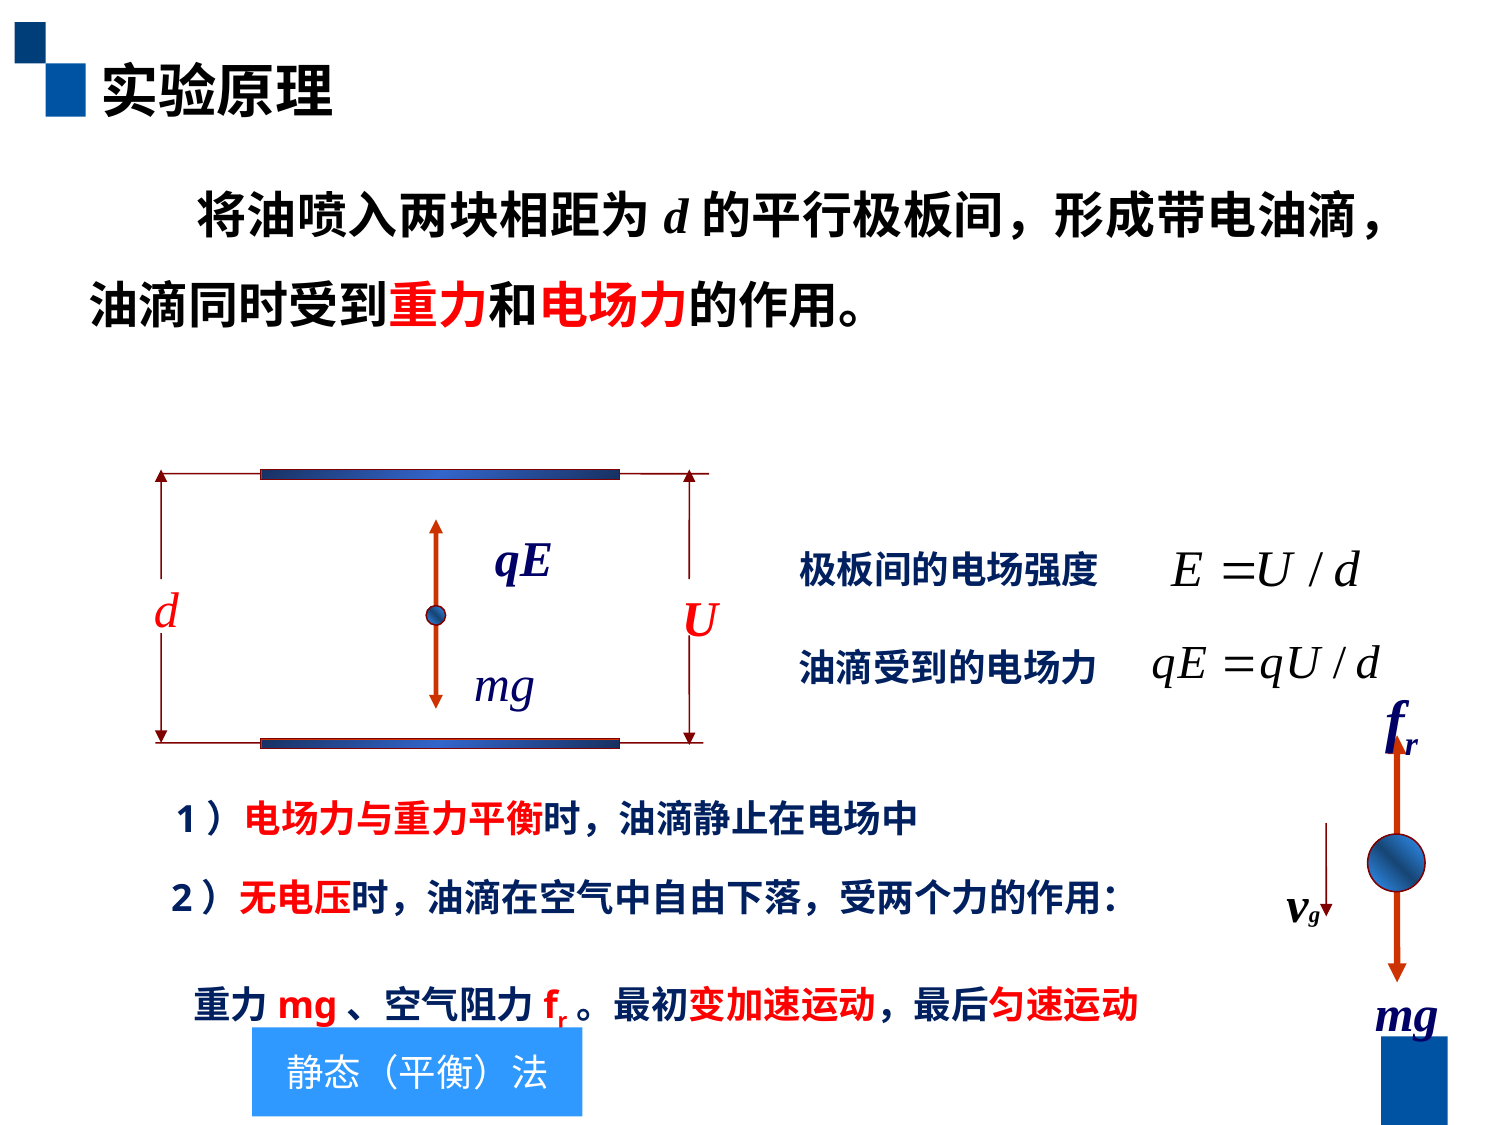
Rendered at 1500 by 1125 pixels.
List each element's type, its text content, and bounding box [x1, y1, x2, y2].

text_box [783, 539, 1377, 600]
slide_number [1328, 1050, 1500, 1111]
text_box 实验原理 [85, 47, 750, 132]
text_box 静态（平衡）法 [251, 1026, 583, 1117]
text_box 将油喷入两块相距为d的平行极板间，形成带电油滴，油滴同时受到重力和电场力的作用。 [73, 145, 1424, 401]
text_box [1271, 675, 1438, 1024]
text_box 1）电场力与重力平衡时，油滴静止在电场中 [160, 787, 1129, 848]
text_box 2）无电压时，油滴在空气中自由下落，受两个力的作用： 重力mg、空气阻力fr。最初变加速运动，最后匀速运动 [59, 853, 1213, 1040]
text_box 油滴受到的电场力 [783, 636, 1114, 697]
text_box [1144, 635, 1394, 699]
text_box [138, 469, 739, 749]
